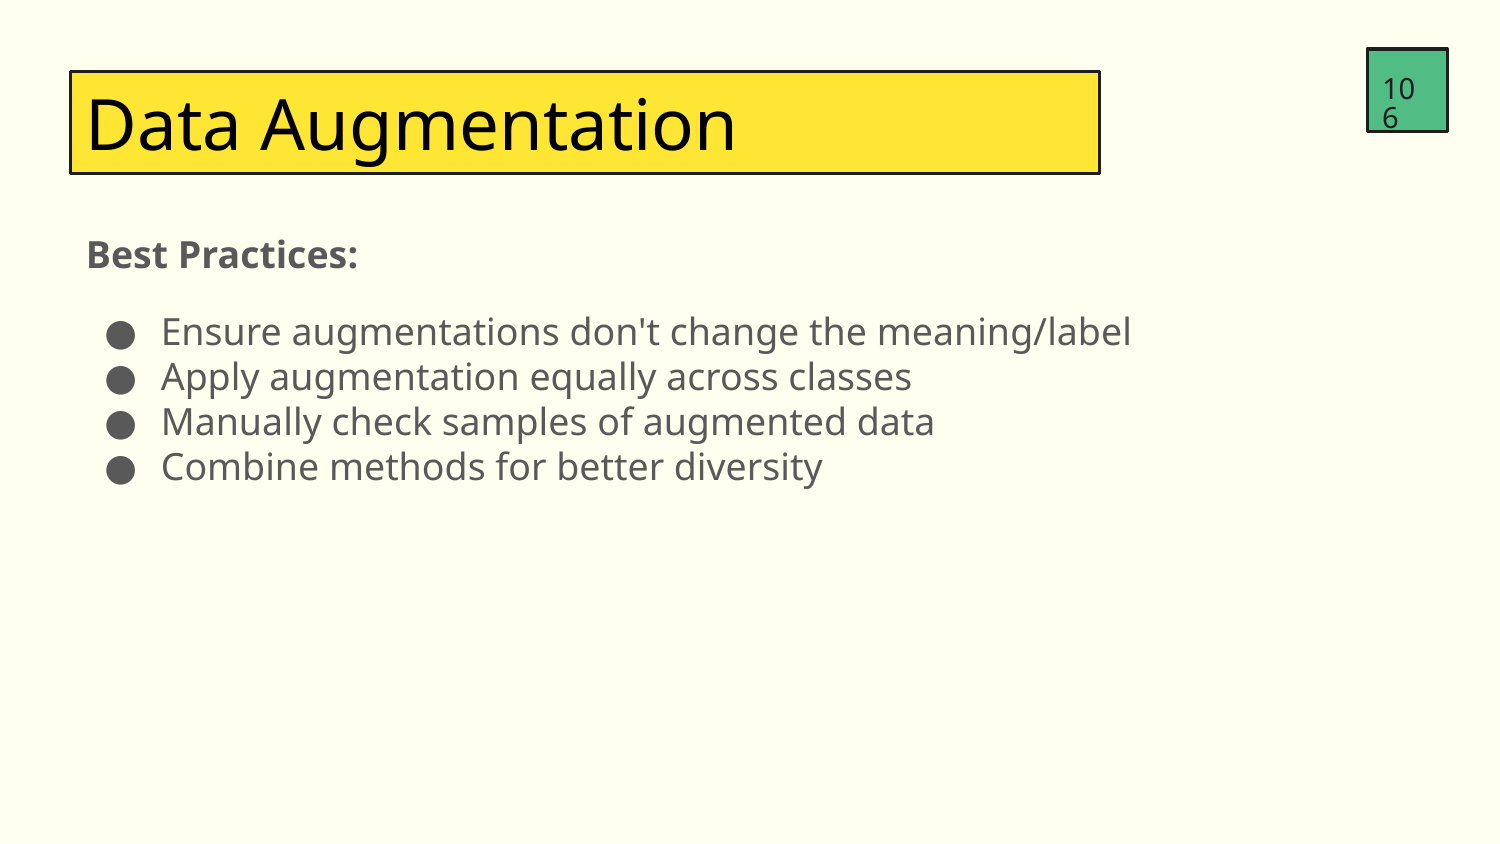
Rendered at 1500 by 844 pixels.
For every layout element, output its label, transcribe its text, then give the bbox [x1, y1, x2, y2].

text_box Data Augmentation [70, 71, 1100, 174]
slide_number 106 [1367, 49, 1448, 132]
text_box Best Practices: Ensure augmentations don't change the meaning/label Apply augmentation equally across classes Manually check samples of augmented data Combine methods for better diversity [70, 209, 1461, 555]
